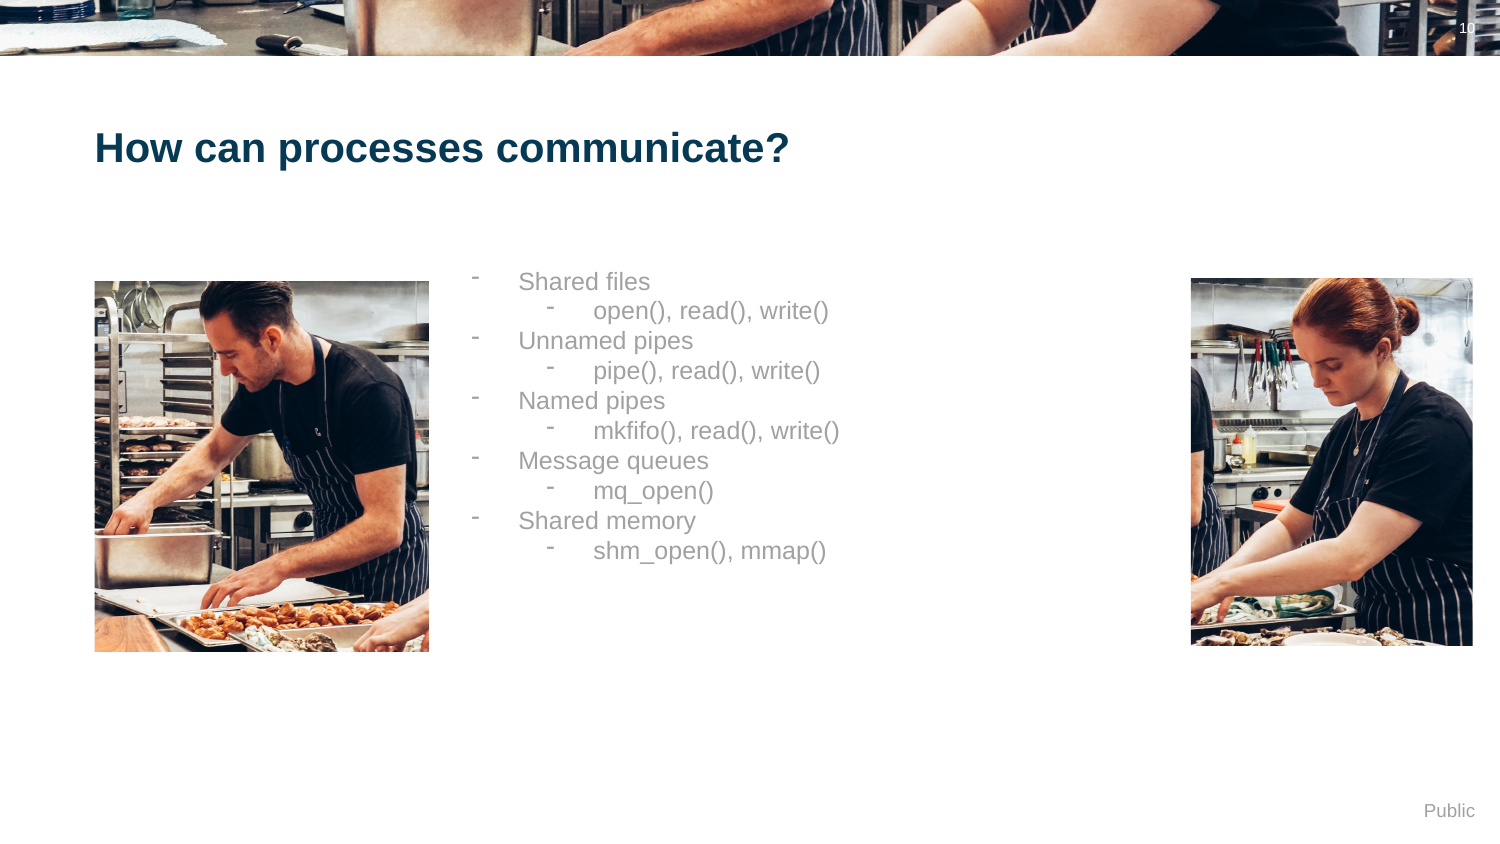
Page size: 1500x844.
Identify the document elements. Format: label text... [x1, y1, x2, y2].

picture [1190, 278, 1473, 646]
footer Public [687, 776, 1491, 822]
text_box Shared files open(), read(), write() Unnamed pipes pipe(), read(), write() Named pipes mkfifo(), read(), write() Message queues mq_open() Shared memory shm_open(), mmap() Unix domain sockets socket(AF_UNIX, …), socket(AF_LOCAL, …) Network sockets socket(AF_INET,…) socket(AF_INET6, …) [456, 257, 1127, 722]
picture [0, 0, 1500, 56]
title How can processes communicate? [94, 126, 1406, 208]
picture [94, 281, 429, 652]
